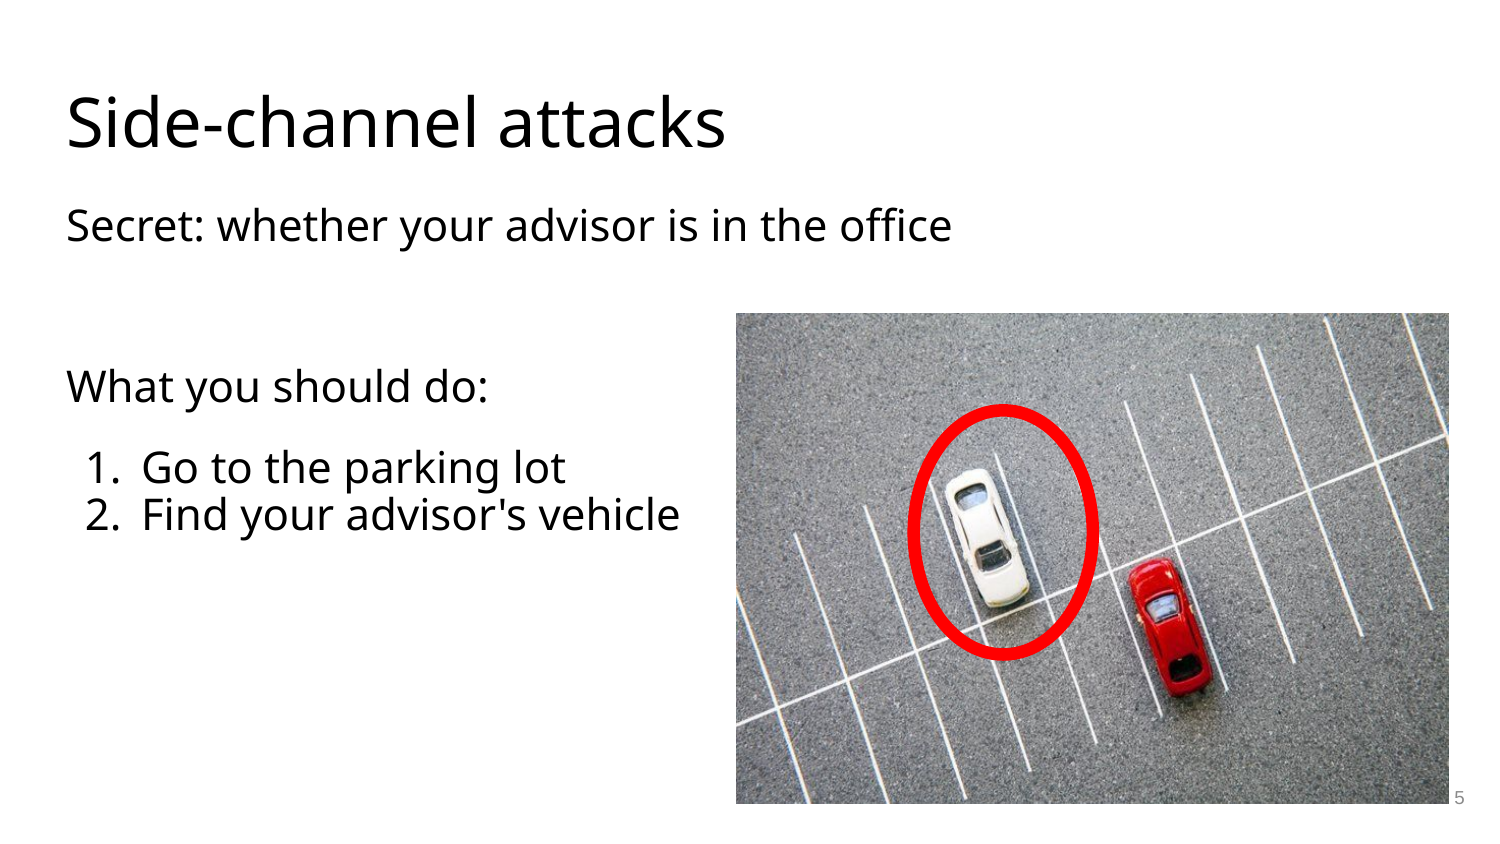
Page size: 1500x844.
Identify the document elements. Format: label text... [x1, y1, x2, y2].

picture [736, 313, 1449, 804]
title Side-channel attacks [51, 72, 1449, 167]
list Secret: whether your advisor is in the office What you should do: Go to the parking lot Find your advisor's vehicle [51, 189, 1449, 750]
slide_number 5 [1389, 764, 1480, 830]
